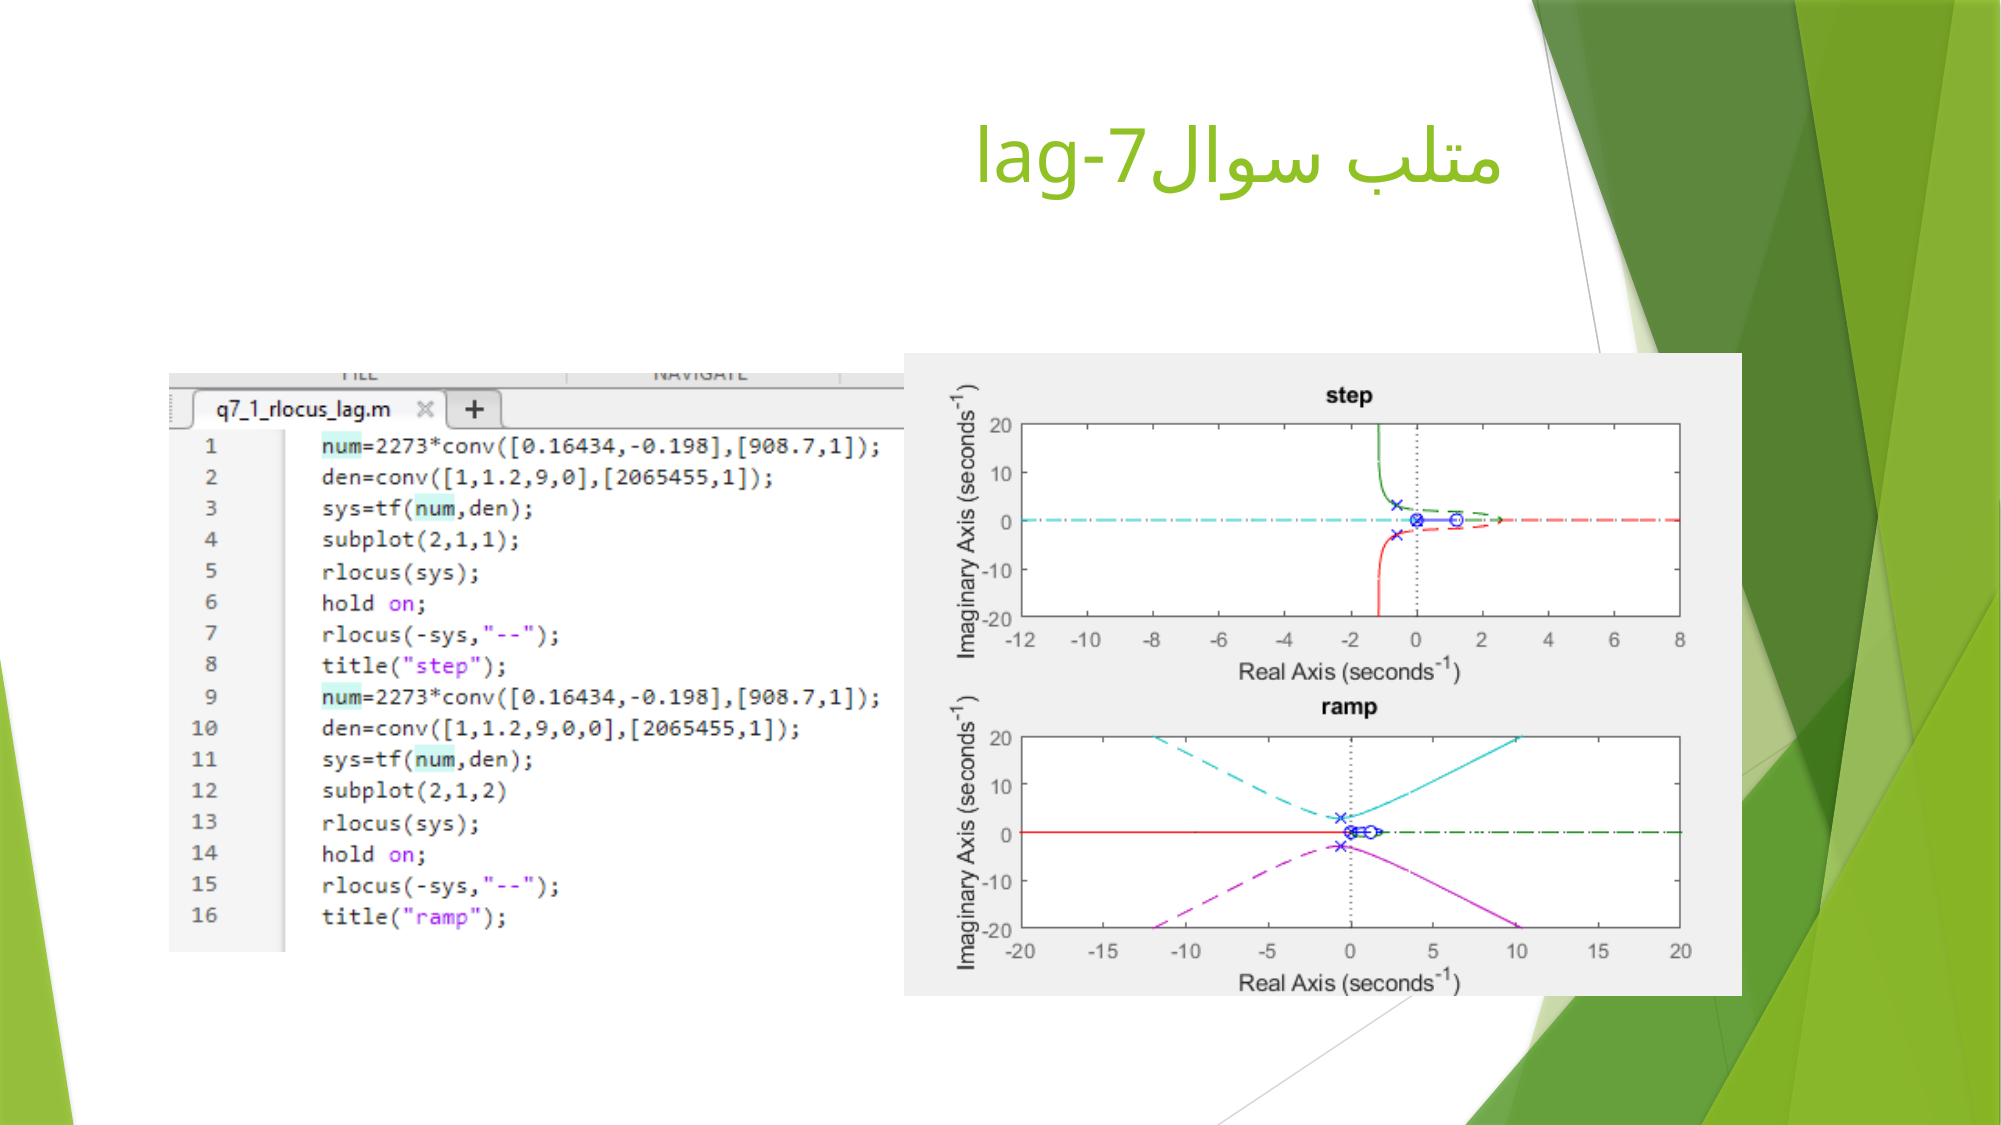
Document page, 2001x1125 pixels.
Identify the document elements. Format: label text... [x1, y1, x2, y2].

picture [903, 352, 1742, 997]
title متلب سوال7-lag [111, 99, 1522, 317]
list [168, 373, 898, 952]
